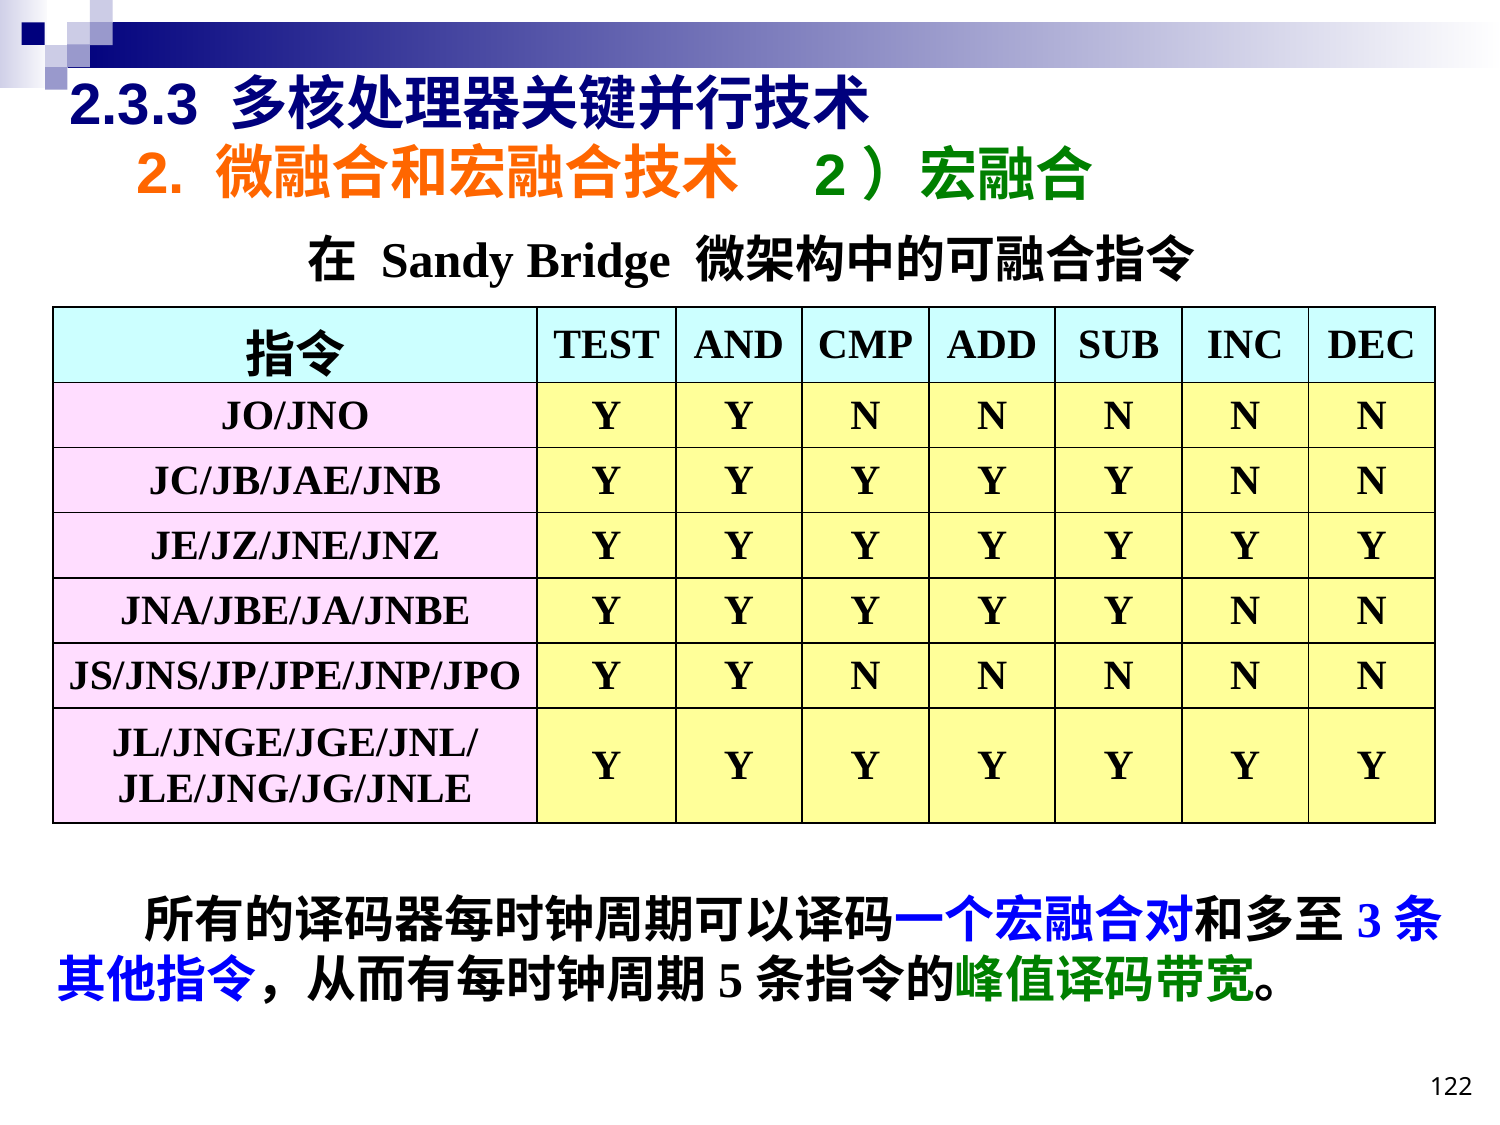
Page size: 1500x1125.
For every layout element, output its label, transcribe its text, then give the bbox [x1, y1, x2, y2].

table_cell Y [538, 709, 675, 822]
table_cell Y [803, 448, 928, 512]
text_box 2）宏融合 [799, 129, 1109, 215]
table_cell Y [677, 709, 801, 822]
table_cell N [803, 644, 928, 707]
table_cell JL/JNGE/JGE/JNL/ JLE/JNG/JG/JNLE [54, 709, 536, 822]
table_header AND [677, 308, 801, 382]
table_cell N [1309, 448, 1434, 512]
table_cell N [930, 383, 1054, 447]
table_cell Y [677, 644, 801, 707]
table_cell JE/JZ/JNE/JNZ [54, 513, 536, 577]
table_cell Y [930, 709, 1054, 822]
list 所有的译码器每时钟周期可以译码一个宏融合对和多至3条其他指令，从而有每时钟周期5条指令的峰值译码带宽。 [40, 879, 1463, 1083]
slide_number 122 [1137, 1037, 1488, 1113]
table_cell Y [930, 513, 1054, 577]
table_cell N [1309, 579, 1434, 642]
table_header ADD [930, 308, 1054, 382]
table_cell Y [1309, 709, 1434, 822]
table_cell N [1309, 383, 1434, 447]
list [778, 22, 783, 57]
table_header CMP [803, 308, 928, 382]
table_cell N [803, 383, 928, 447]
title 2.3.3 多核处理器关键并行技术 [53, 57, 1480, 146]
table_cell Y [677, 383, 801, 447]
table_cell Y [803, 513, 928, 577]
table_cell N [1183, 448, 1308, 512]
table_header DEC [1309, 308, 1434, 382]
table_cell N [1183, 644, 1308, 707]
table_cell N [1056, 644, 1181, 707]
table_cell Y [1056, 709, 1181, 822]
table_cell JS/JNS/JP/JPE/JNP/JPO [54, 644, 536, 707]
table_cell Y [538, 644, 675, 707]
table_cell Y [1056, 448, 1181, 512]
table_cell Y [1183, 709, 1308, 822]
table_cell Y [1183, 513, 1308, 577]
table_cell JNA/JBE/JA/JNBE [54, 579, 536, 642]
table_header INC [1183, 308, 1308, 382]
text_box 在 Sandy Bridge 微架构中的可融合指令 [41, 219, 1462, 303]
table_cell Y [1056, 579, 1181, 642]
table_cell Y [677, 448, 801, 512]
table_header 指令 [54, 308, 536, 382]
table_cell Y [1309, 513, 1434, 577]
table_cell Y [803, 709, 928, 822]
table_cell Y [677, 513, 801, 577]
table_header SUB [1056, 308, 1181, 382]
table_cell N [1183, 579, 1308, 642]
table_cell N [1183, 383, 1308, 447]
table_cell Y [538, 448, 675, 512]
table_cell Y [930, 448, 1054, 512]
table_cell Y [538, 383, 675, 447]
table_cell Y [803, 579, 928, 642]
table_cell N [1056, 383, 1181, 447]
text_box [689, 22, 693, 57]
table_cell Y [930, 579, 1054, 642]
table_cell Y [1056, 513, 1181, 577]
table_cell Y [538, 513, 675, 577]
table_header TEST [538, 308, 675, 382]
table_cell Y [538, 579, 675, 642]
table_cell JC/JB/JAE/JNB [54, 448, 536, 512]
table_cell JO/JNO [54, 383, 536, 447]
text_box 2. 微融合和宏融合技术 [121, 127, 755, 213]
table_cell N [930, 644, 1054, 707]
table_cell Y [677, 579, 801, 642]
table_cell N [1309, 644, 1434, 707]
